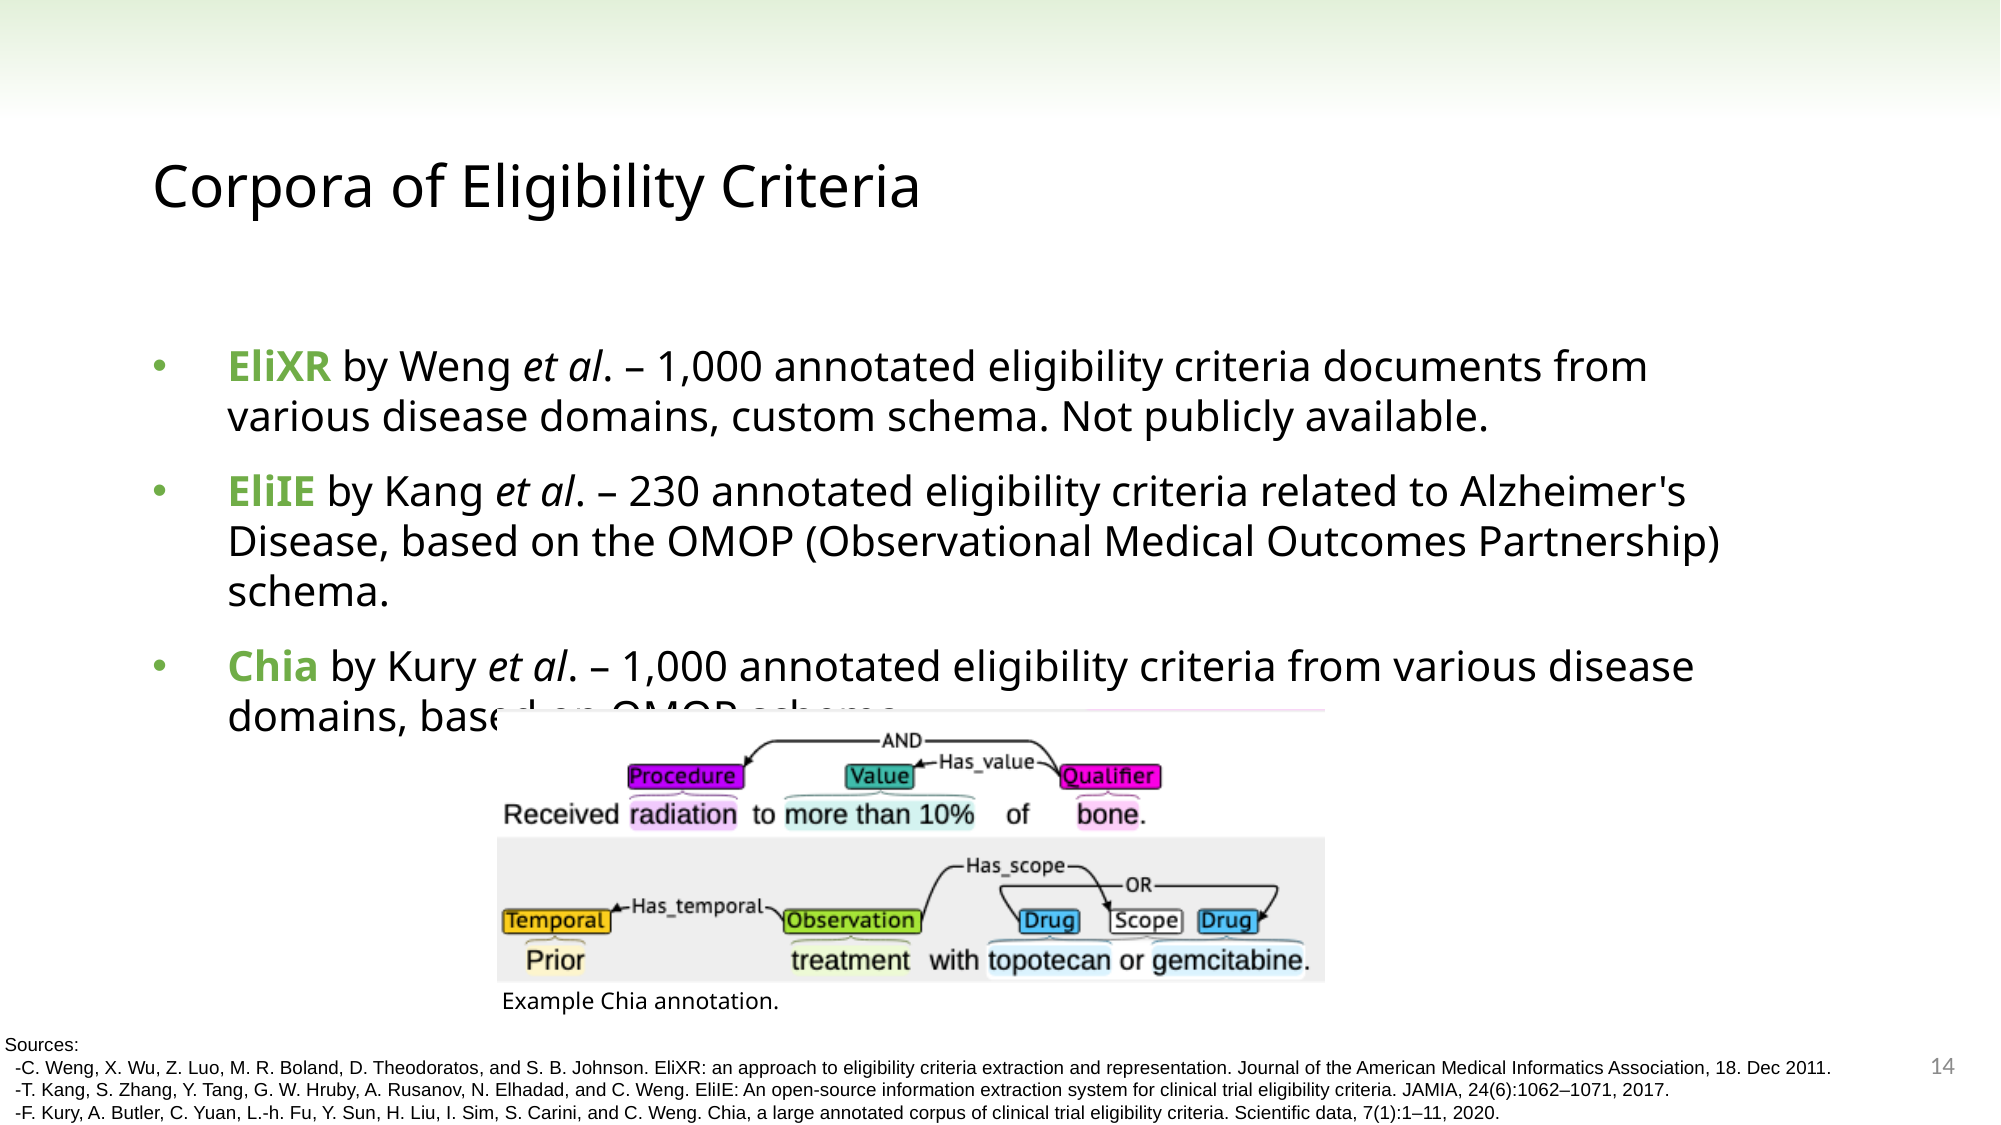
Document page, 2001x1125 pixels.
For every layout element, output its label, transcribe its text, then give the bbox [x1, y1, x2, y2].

text_box Corpora of Eligibility Criteria [137, 141, 944, 227]
text_box Example Chia annotation. [487, 978, 1315, 1022]
text_box Sources: -C. Weng, X. Wu, Z. Luo, M. R. Boland, D. Theodoratos, and S. B. Johnson. EliXR: an approach to eligibility criteria extraction and representation. Journal of the American Medical Informatics Association, 18. Dec 2011. -T. Kang, S. Zhang, Y. Tang, G. W. Hruby, A. Rusanov, N. Elhadad, and C. Weng. EliIE: An open-source information extraction system for clinical trial eligibility criteria. JAMIA, 24(6):1062–1071, 2017. -F. Kury, A. Butler, C. Yuan, L.-h. Fu, Y. Sun, H. Liu, I. Sim, S. Carini, and C. Weng. Chia, a large annotated corpus of clinical trial eligibility criteria. Scientific data, 7(1):1–11, 2020. [0, 1025, 1990, 1125]
picture [497, 709, 1325, 984]
text_box EliXR by Weng et al. – 1,000 annotated eligibility criteria documents from various disease domains, custom schema. Not publicly available. EliIE by Kang et al. – 230 annotated eligibility criteria related to Alzheimer's Disease, based on the OMOP (Observational Medical Outcomes Partnership) schema. Chia by Kury et al. – 1,000 annotated eligibility criteria from various disease domains, based on OMOP schema. [137, 332, 1772, 748]
